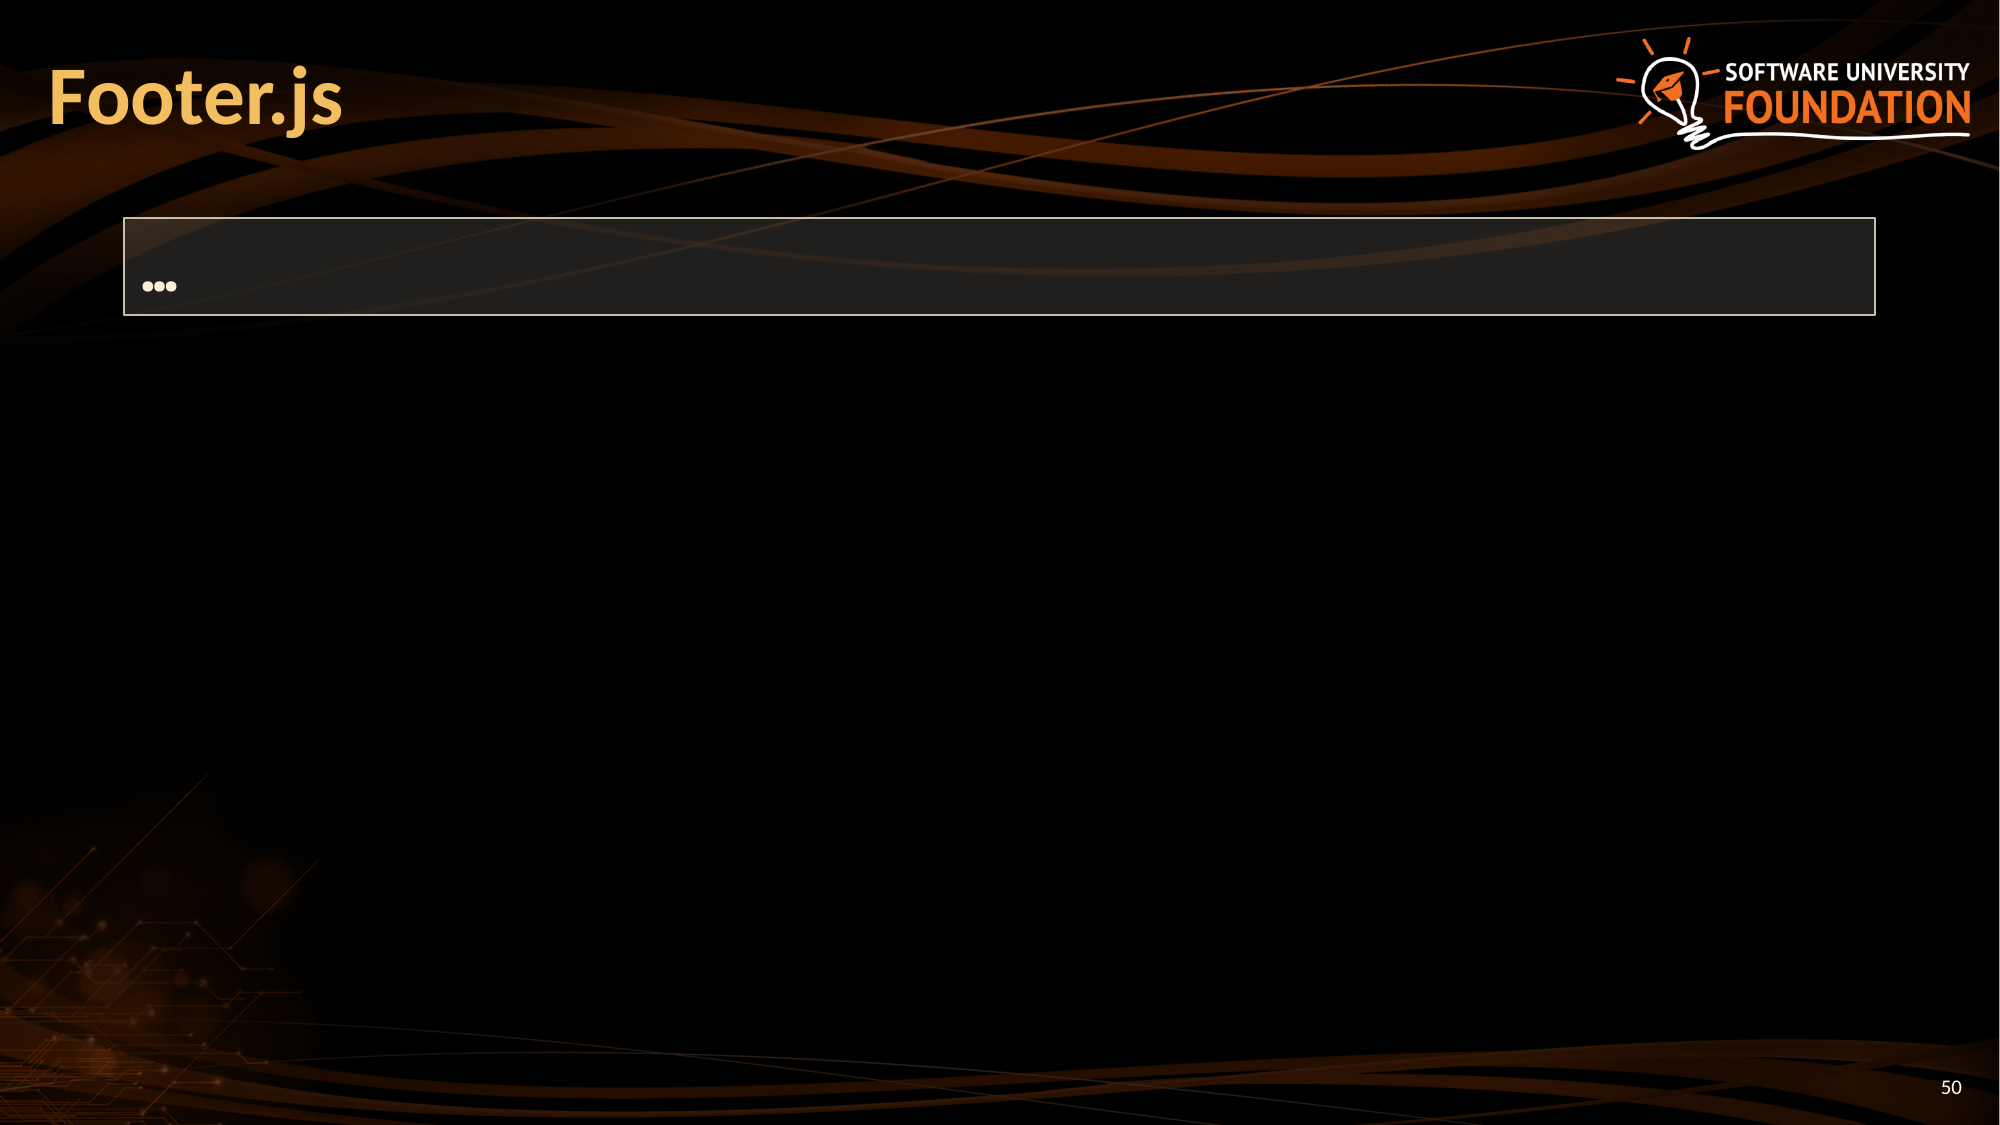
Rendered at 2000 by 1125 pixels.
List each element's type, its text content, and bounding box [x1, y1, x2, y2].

slide_number 50 [1897, 1070, 1968, 1103]
picture [0, 0, 2000, 1125]
title Footer.js [30, 6, 1602, 189]
text_box … [124, 218, 1875, 316]
